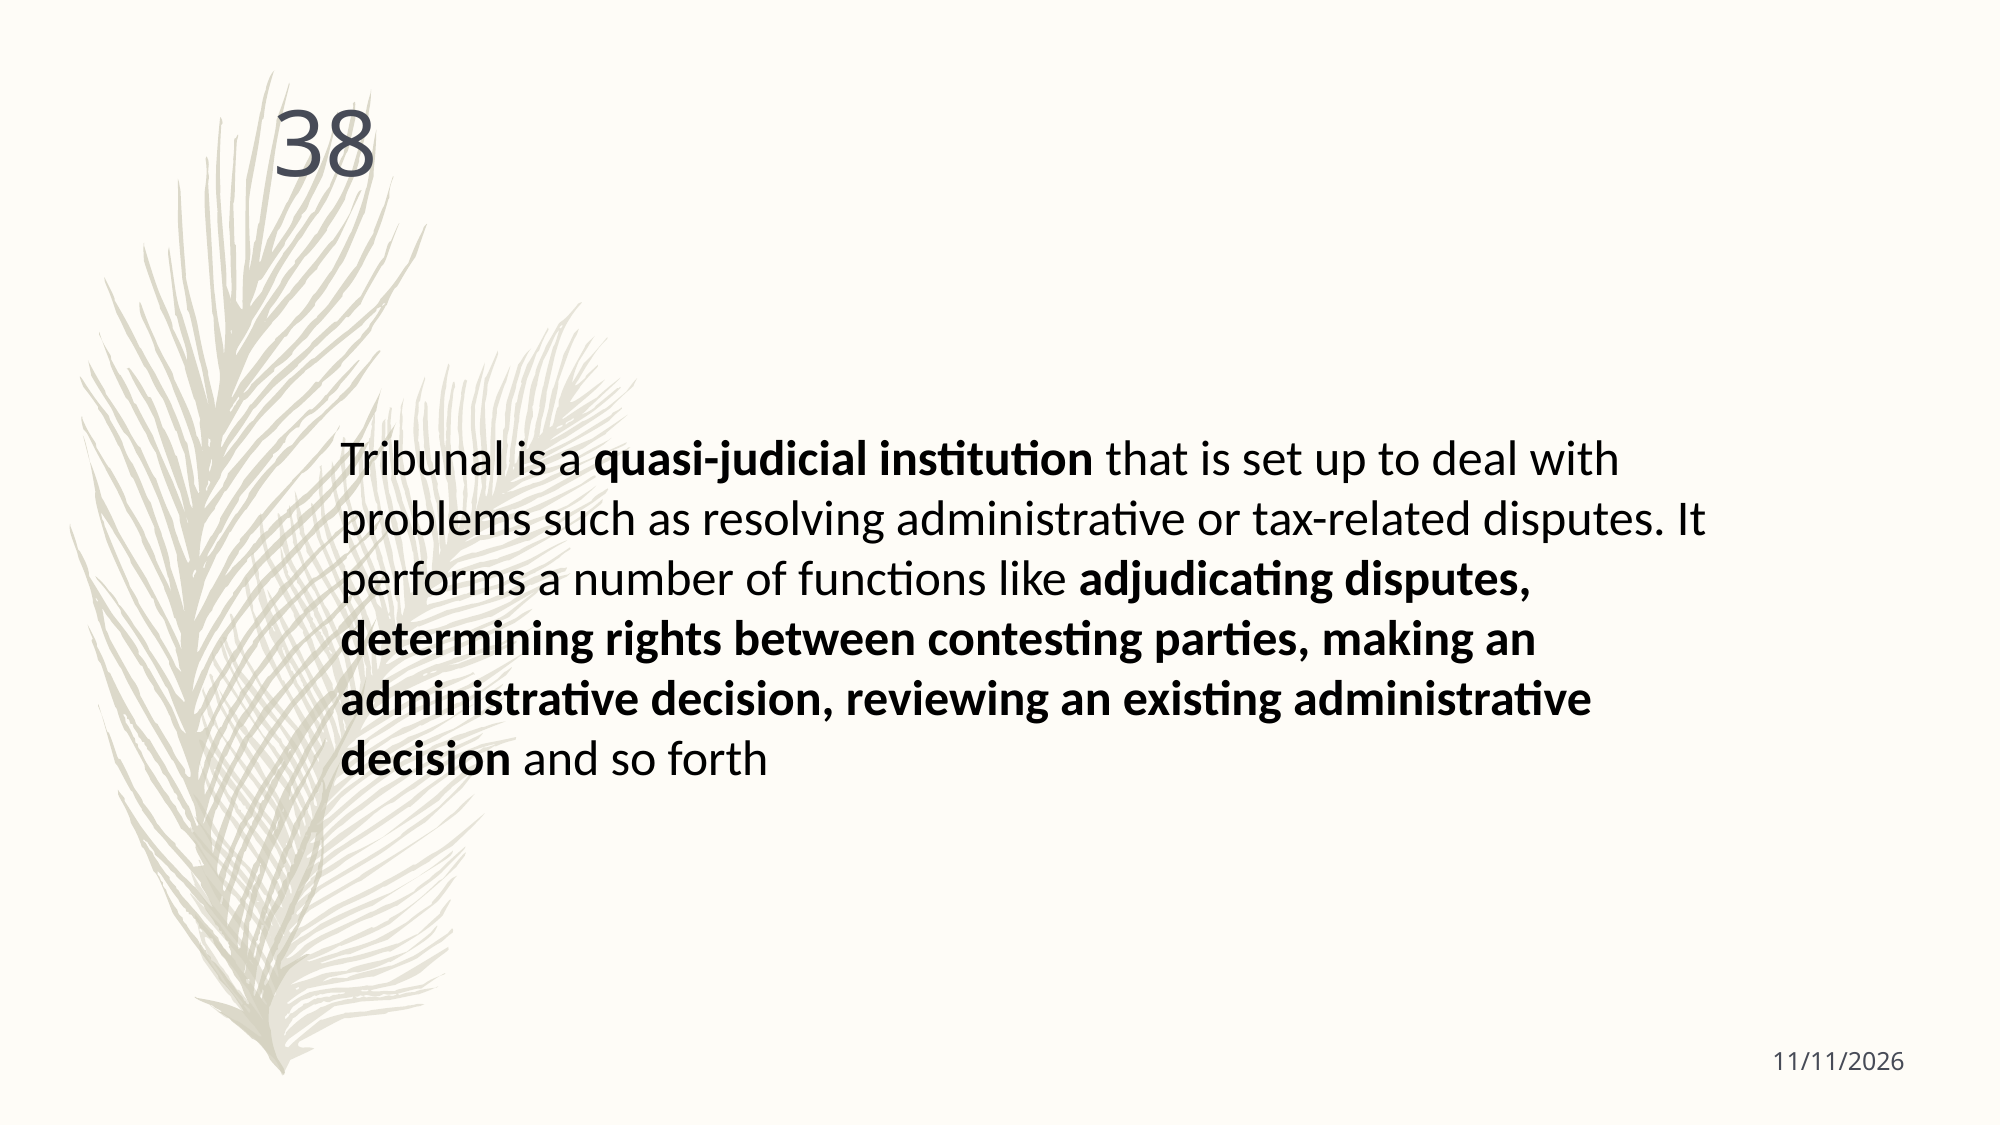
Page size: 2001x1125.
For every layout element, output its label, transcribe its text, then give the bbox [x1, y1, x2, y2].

slide_number 38 [84, 118, 394, 218]
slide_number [1470, 1032, 1920, 1093]
text_box Tribunal is a quasi-judicial institution that is set up to deal with problems such as resolving administrative or tax-related disputes. It performs a number of functions like adjudicating disputes, determining rights between contesting parties, making an administrative decision, reviewing an existing administrative decision and so forth [325, 418, 1734, 794]
